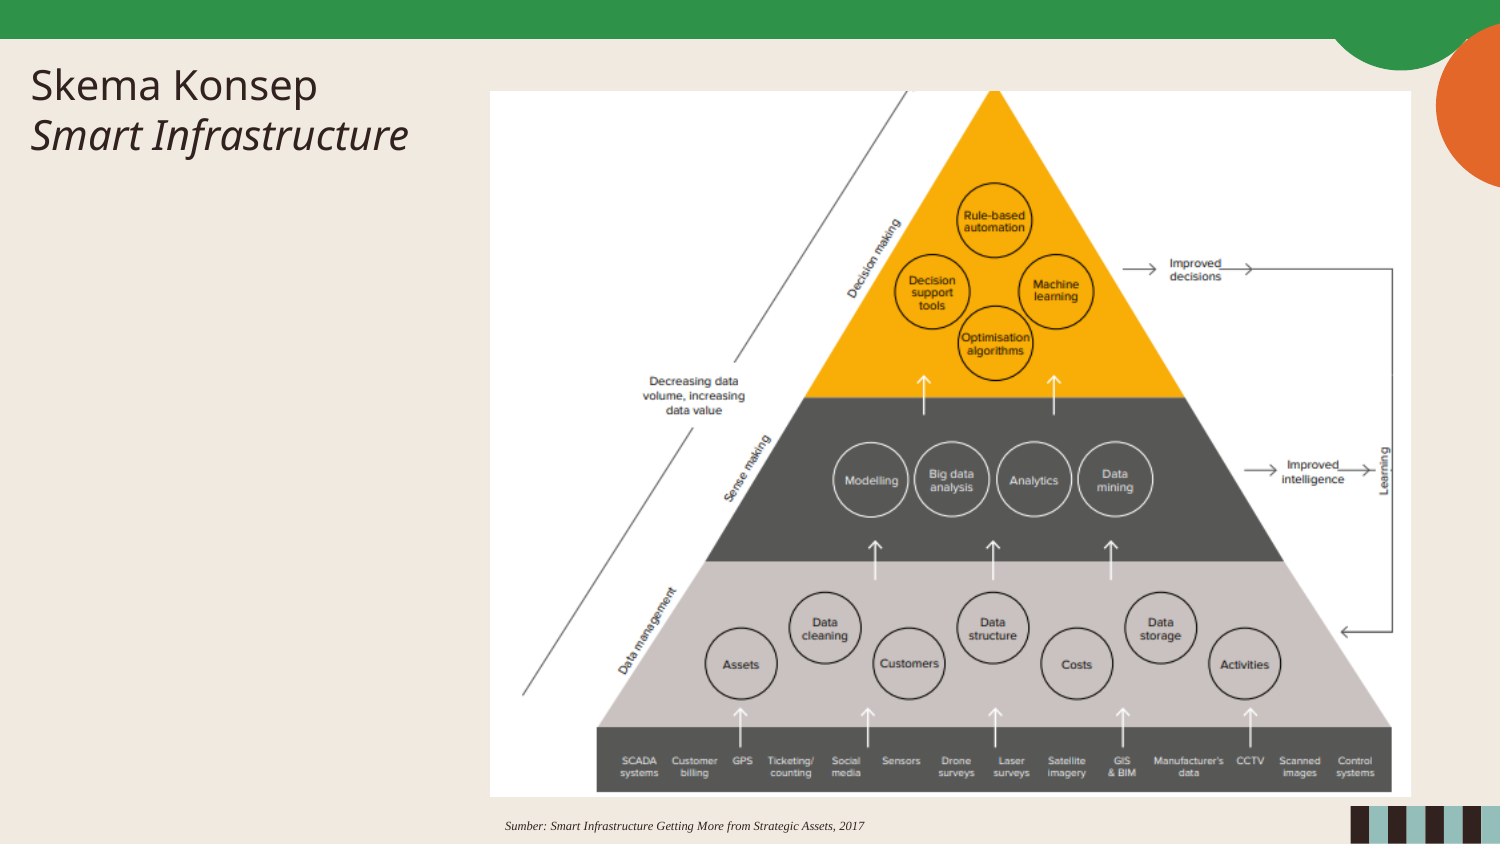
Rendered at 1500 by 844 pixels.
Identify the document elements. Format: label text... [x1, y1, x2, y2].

picture [489, 90, 1412, 797]
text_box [1291, 0, 1500, 131]
text_box Sumber: Smart Infrastructure Getting More from Strategic Assets, 2017 [490, 810, 880, 841]
title Skema Konsep Smart Infrastructure [15, 43, 1282, 138]
